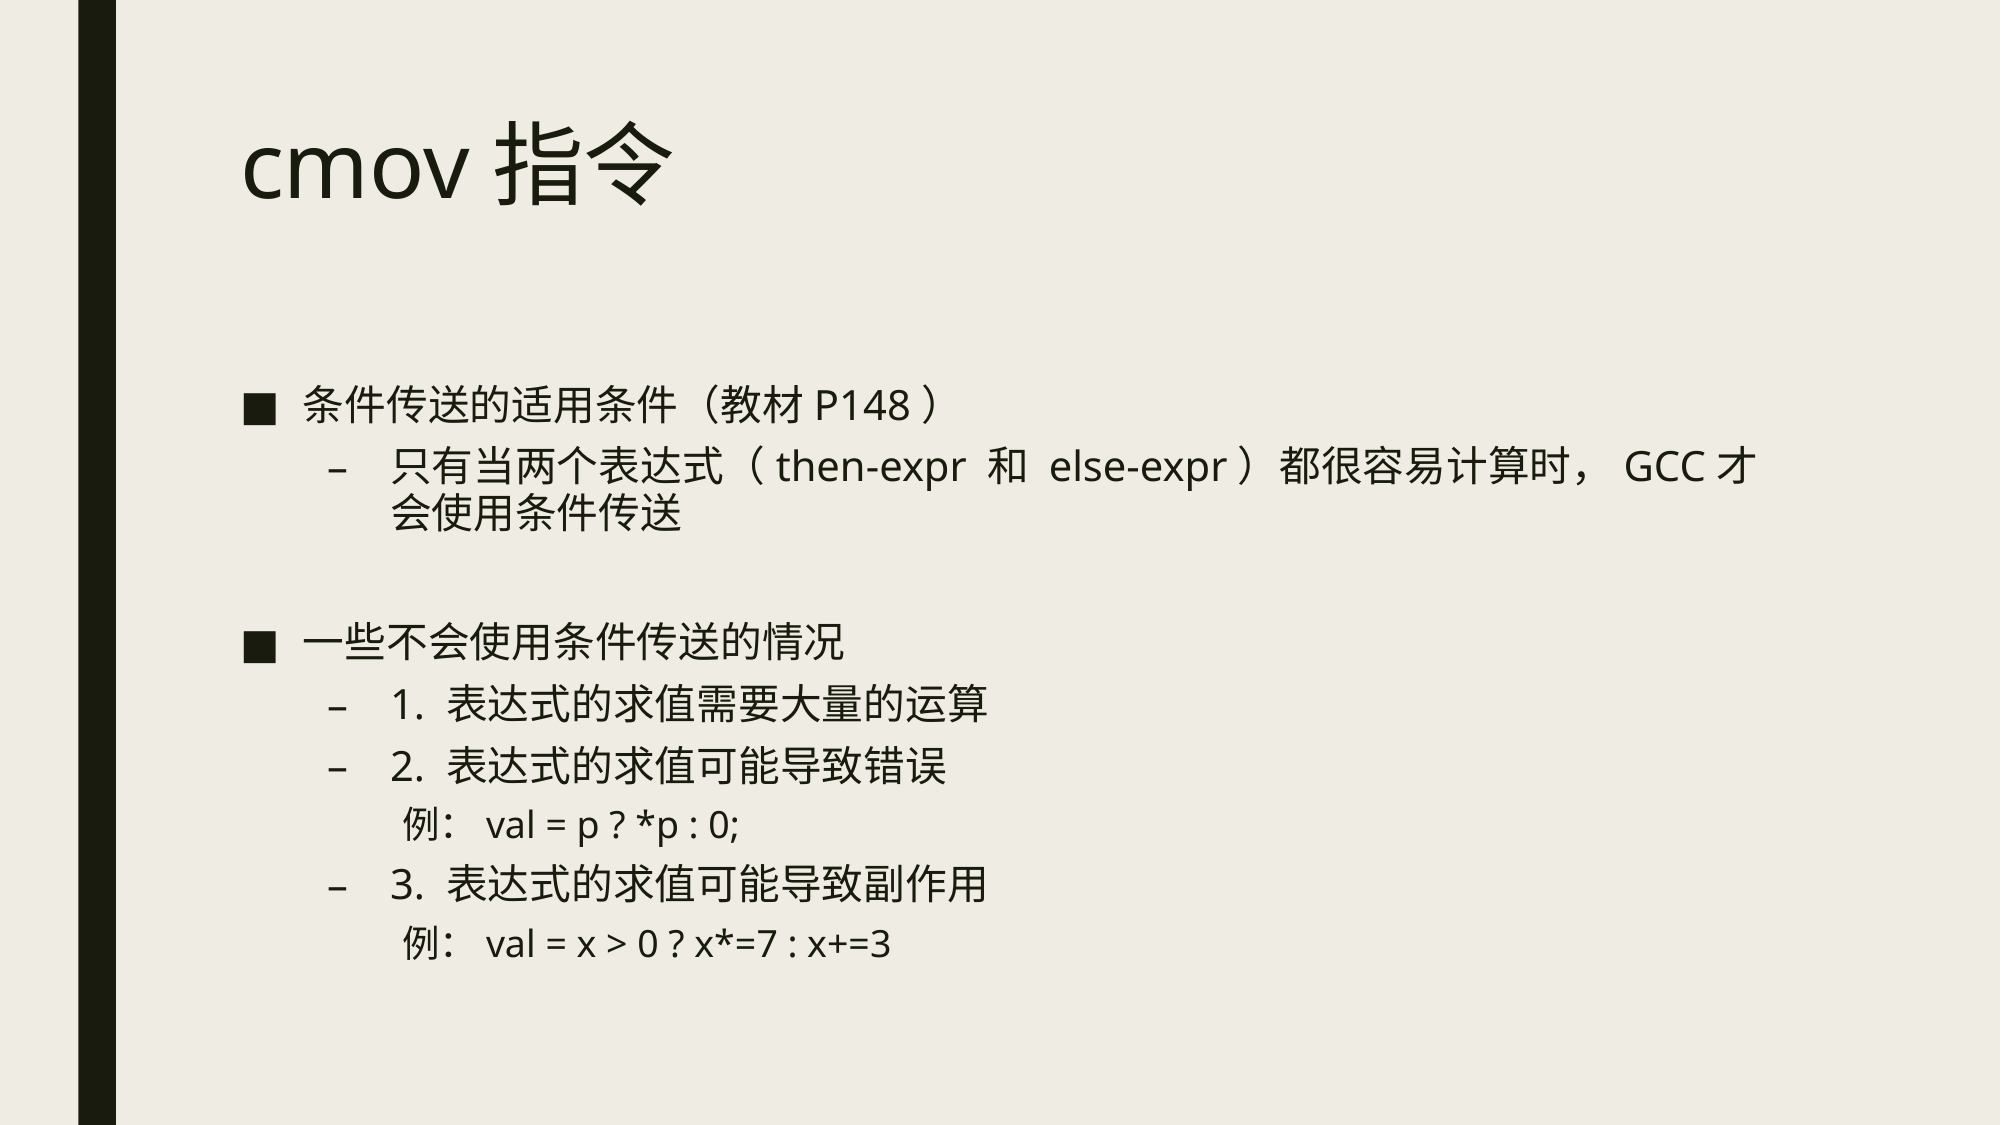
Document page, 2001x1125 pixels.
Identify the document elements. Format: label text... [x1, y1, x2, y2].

title cmov指令 [225, 112, 1800, 357]
list 条件传送的适用条件（教材P148） 只有当两个表达式（then-expr 和 else-expr）都很容易计算时，GCC才会使用条件传送 一些不会使用条件传送的情况 1. 表达式的求值需要大量的运算 2. 表达式的求值可能导致错误 例：val = p ? *p : 0; 3. 表达式的求值可能导致副作用 例：val = x > 0 ? x*=7 : x+=3 [225, 375, 1800, 1017]
